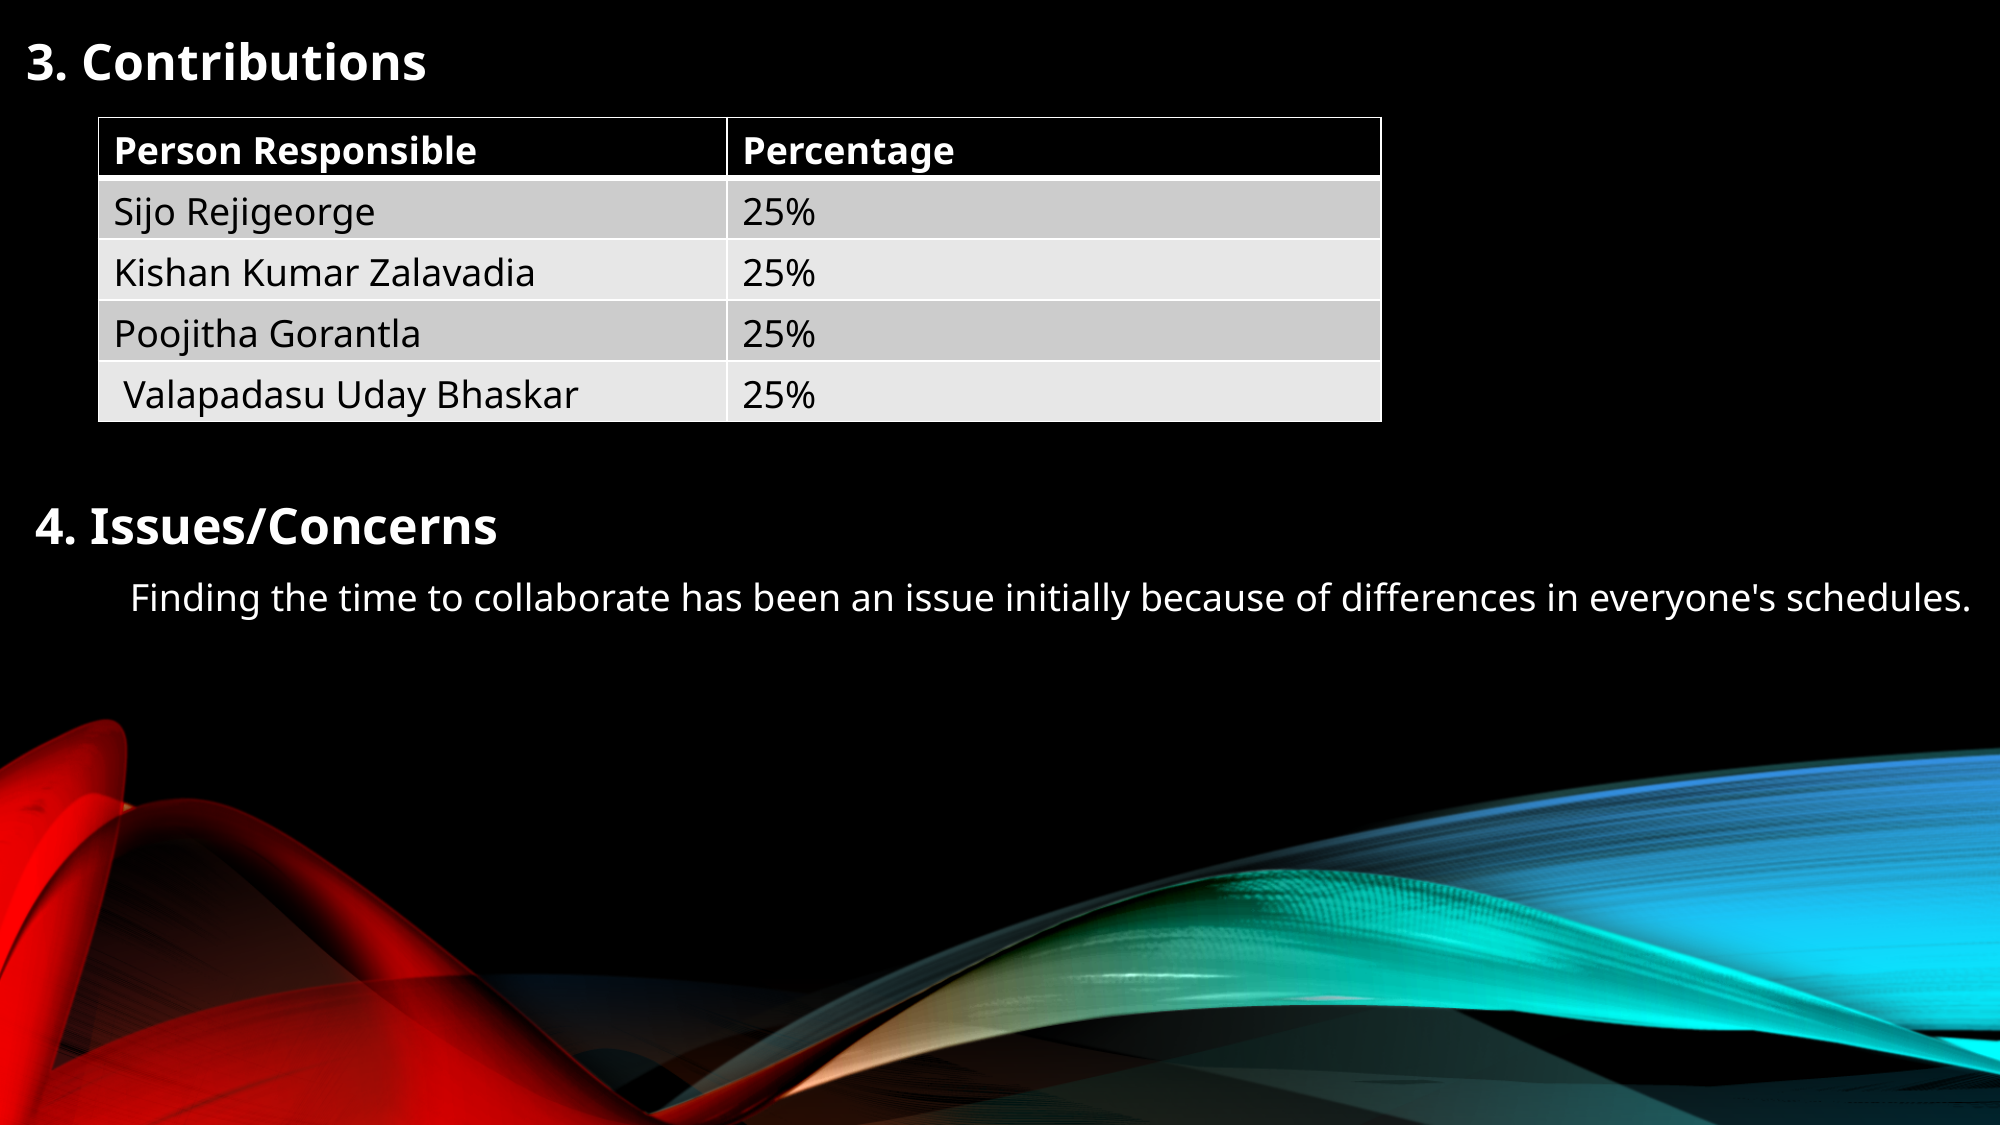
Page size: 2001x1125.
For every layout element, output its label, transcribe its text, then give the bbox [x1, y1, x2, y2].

picture [0, 717, 2000, 1125]
table_cell Poojitha Gorantla [99, 301, 726, 360]
table_cell 25% [728, 362, 1380, 421]
text_box 4. Issues/Concerns [20, 486, 514, 562]
table_header Percentage [728, 118, 1380, 175]
table_cell 25% [728, 301, 1380, 360]
table_cell Valapadasu Uday Bhaskar [99, 362, 726, 421]
text_box 3. Contributions [11, 22, 442, 98]
table_header Person Responsible [99, 118, 726, 175]
text_box Finding the time to collaborate has been an issue initially because of differences in everyone's schedules. [115, 567, 1990, 627]
table_cell Kishan Kumar Zalavadia [99, 240, 726, 299]
table_cell 25% [728, 240, 1380, 299]
table_cell 25% [728, 181, 1380, 238]
table_cell Sijo Rejigeorge [99, 181, 726, 238]
